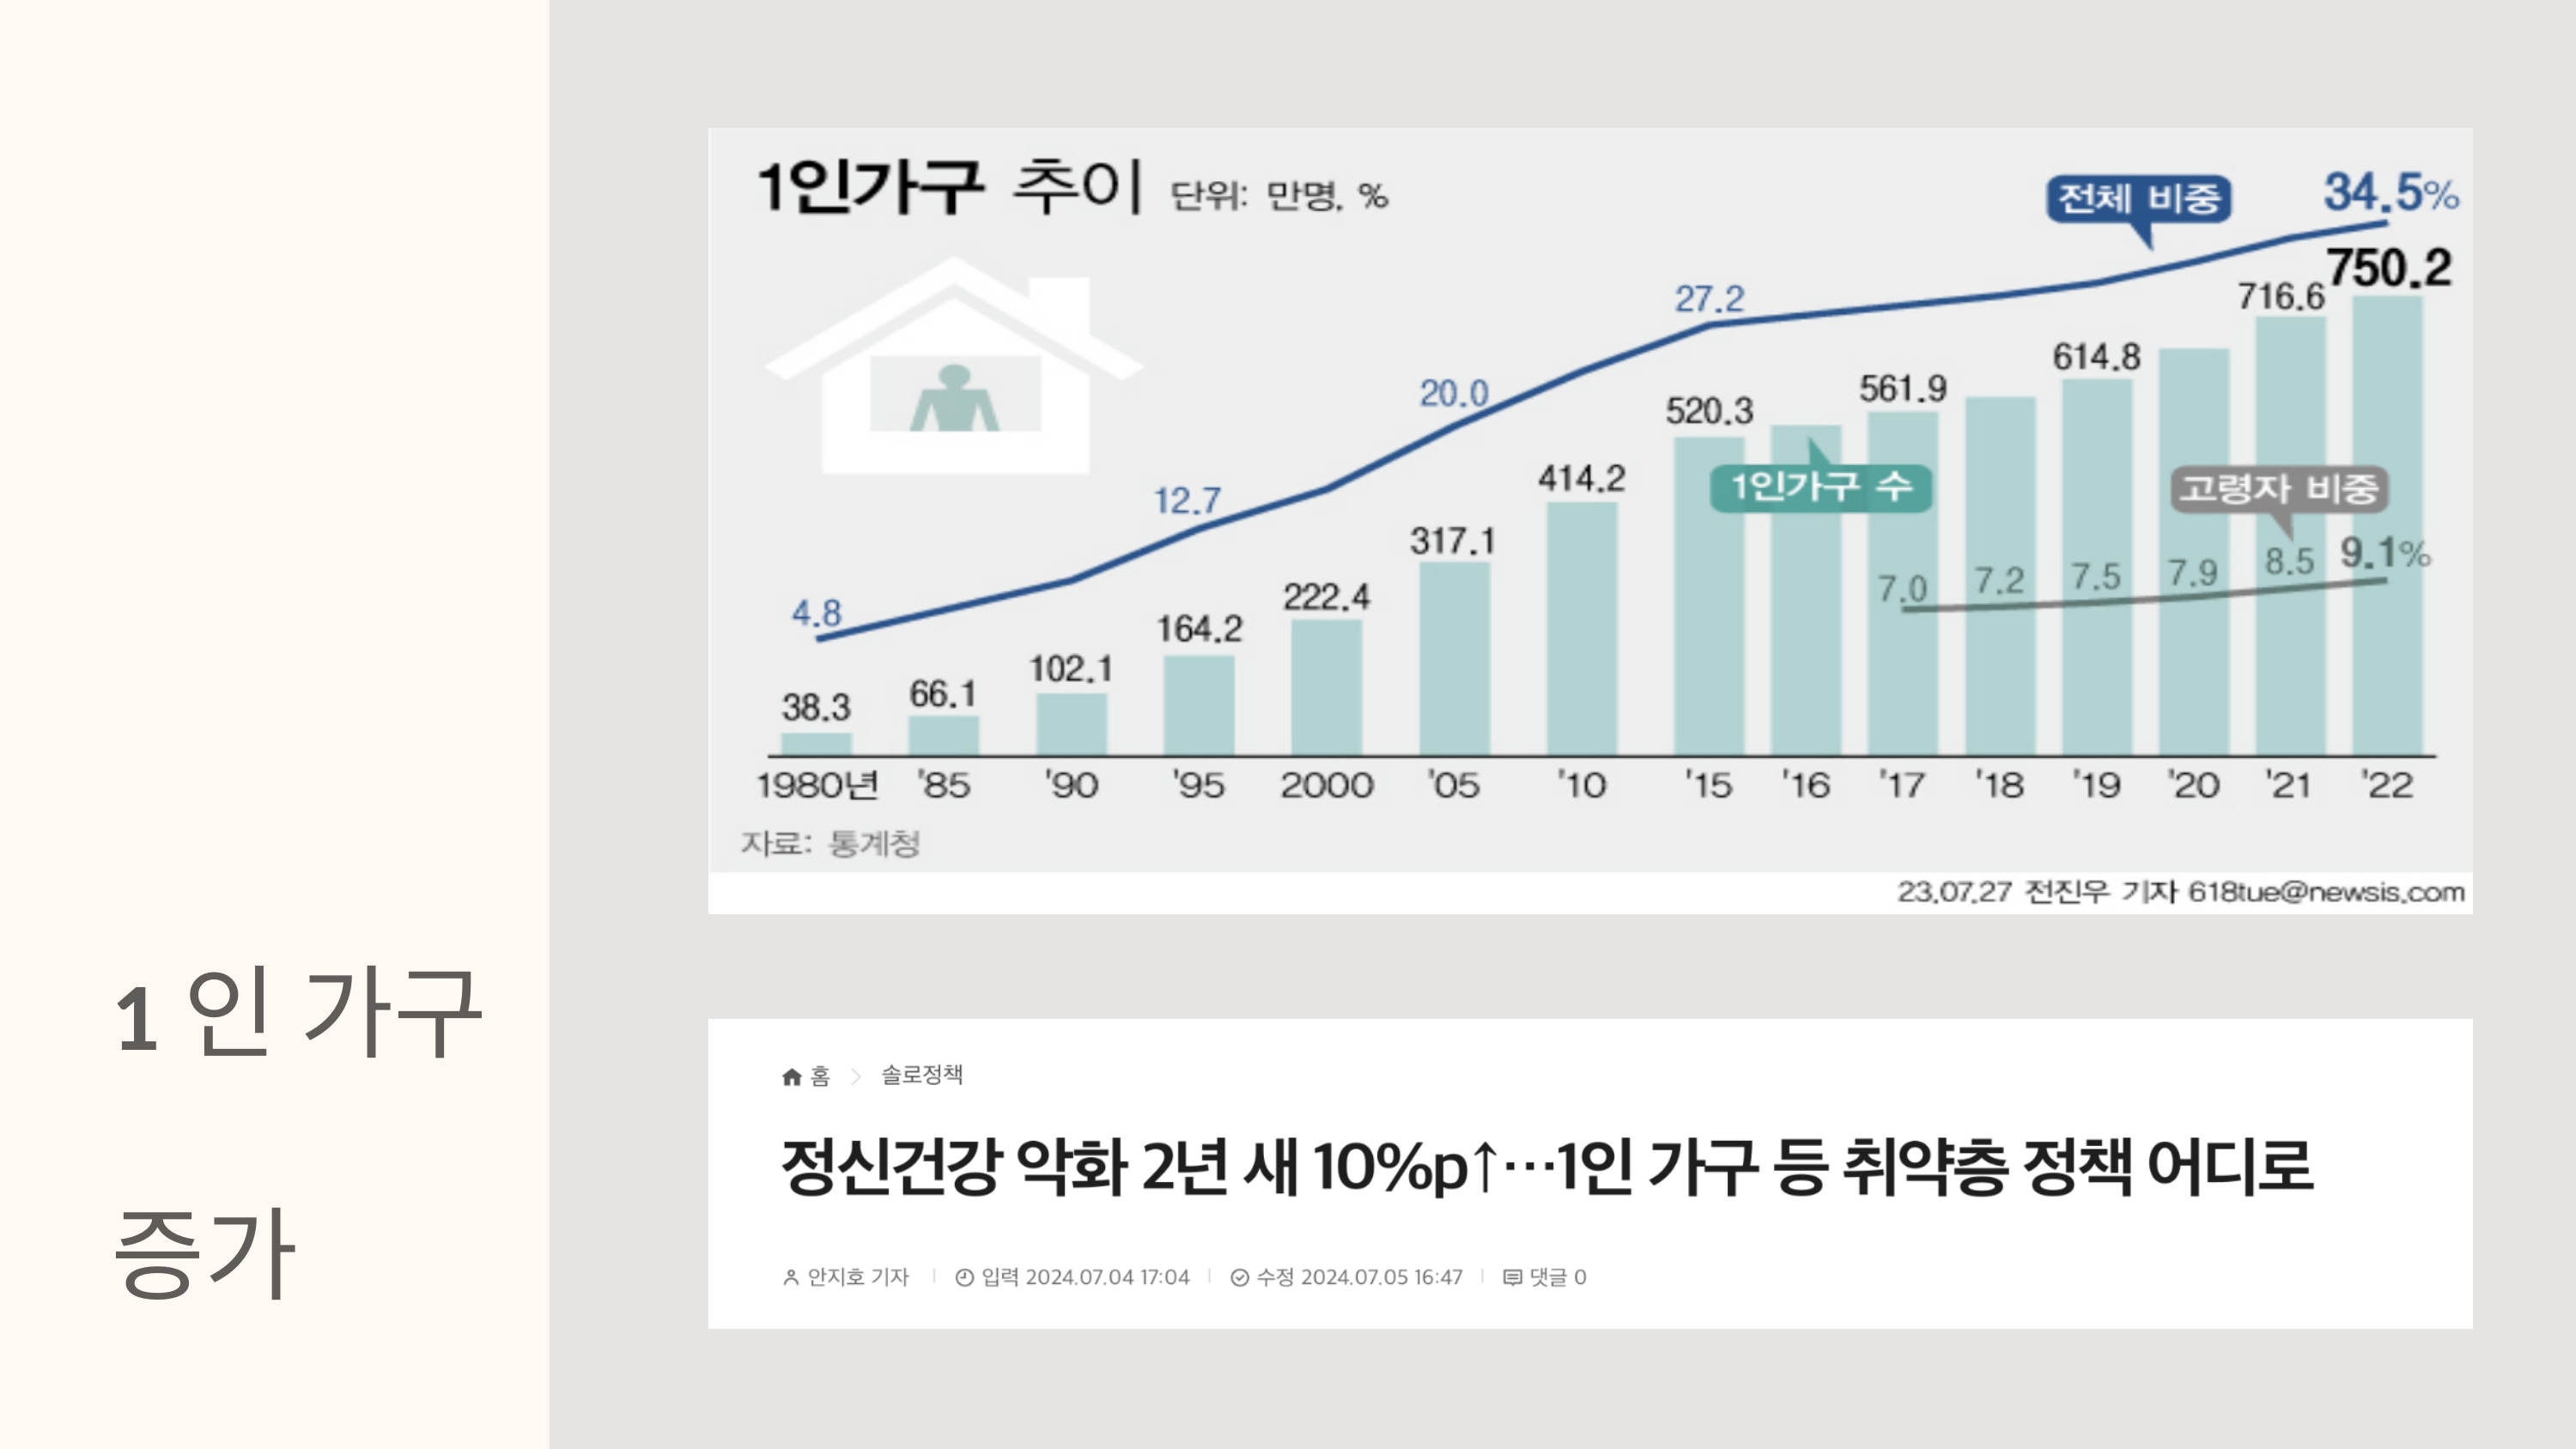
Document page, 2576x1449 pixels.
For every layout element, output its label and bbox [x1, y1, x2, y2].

picture [708, 1019, 2473, 1330]
picture [708, 128, 2473, 914]
picture [0, 0, 550, 1449]
